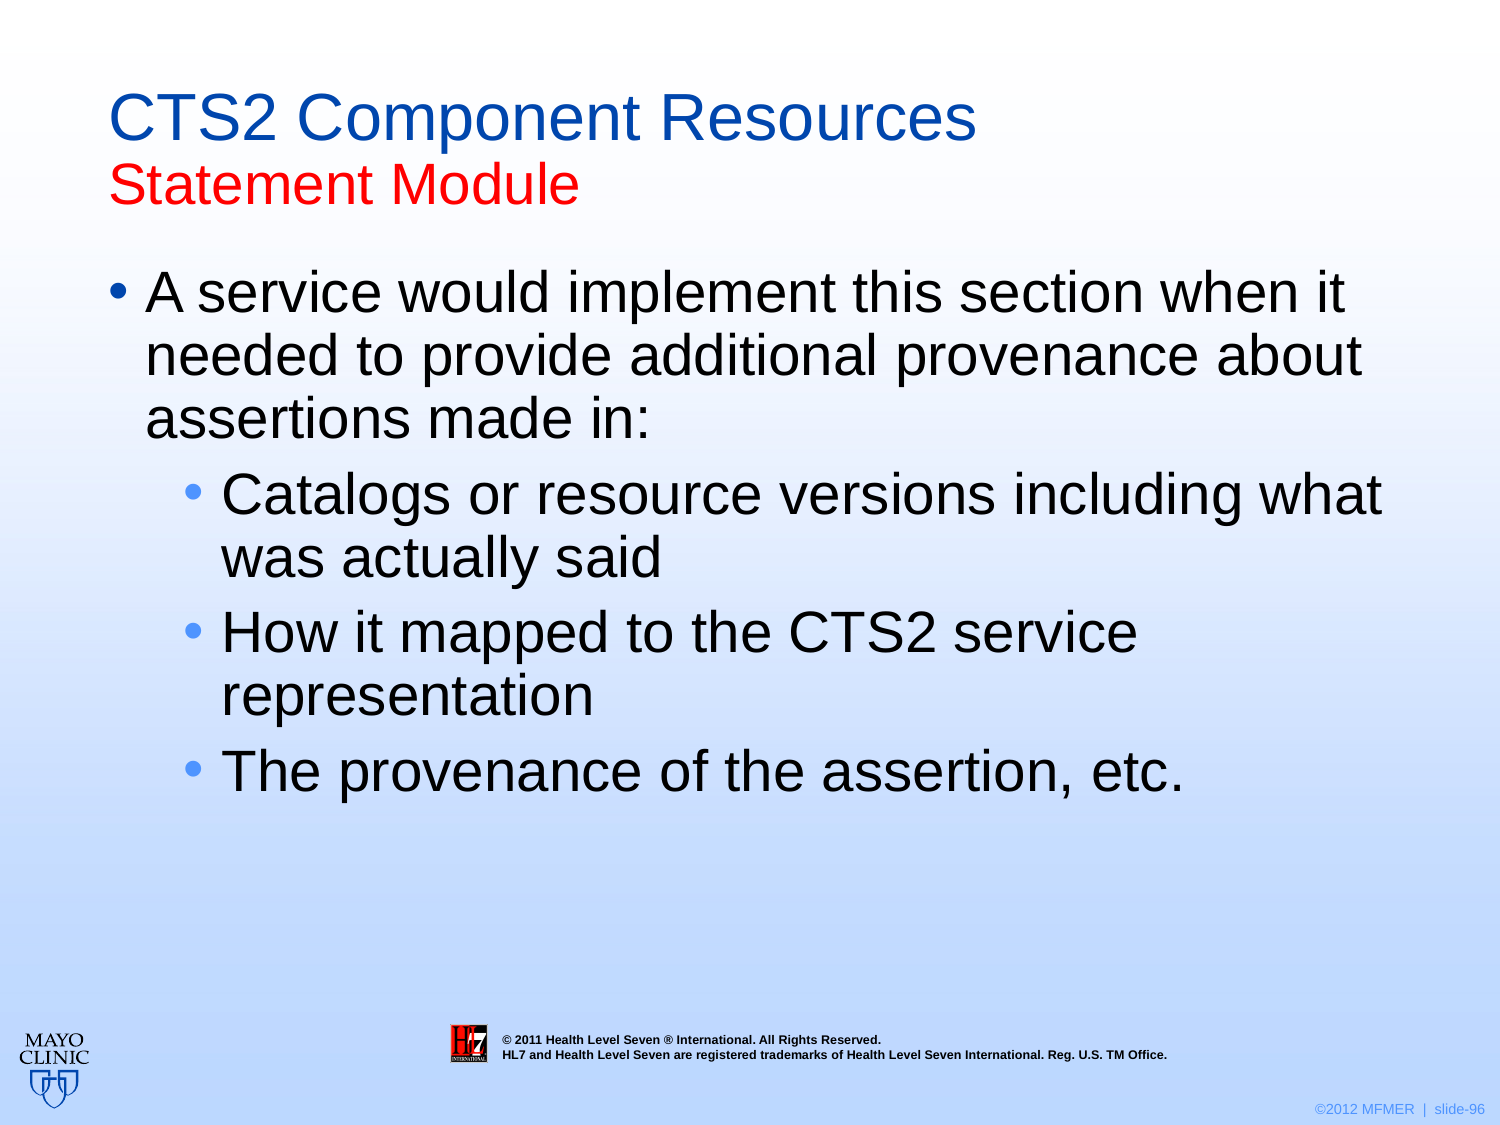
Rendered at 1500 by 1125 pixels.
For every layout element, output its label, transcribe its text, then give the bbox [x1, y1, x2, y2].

list A service would implement this section when it needed to provide additional provenance about assertions made in: Catalogs or resource versions including what was actually said How it mapped to the CTS2 service representation The provenance of the assertion, etc. [108, 224, 1392, 1013]
title CTS2 Component Resources Statement Module [108, 0, 1392, 224]
picture [0, 0, 1500, 1125]
